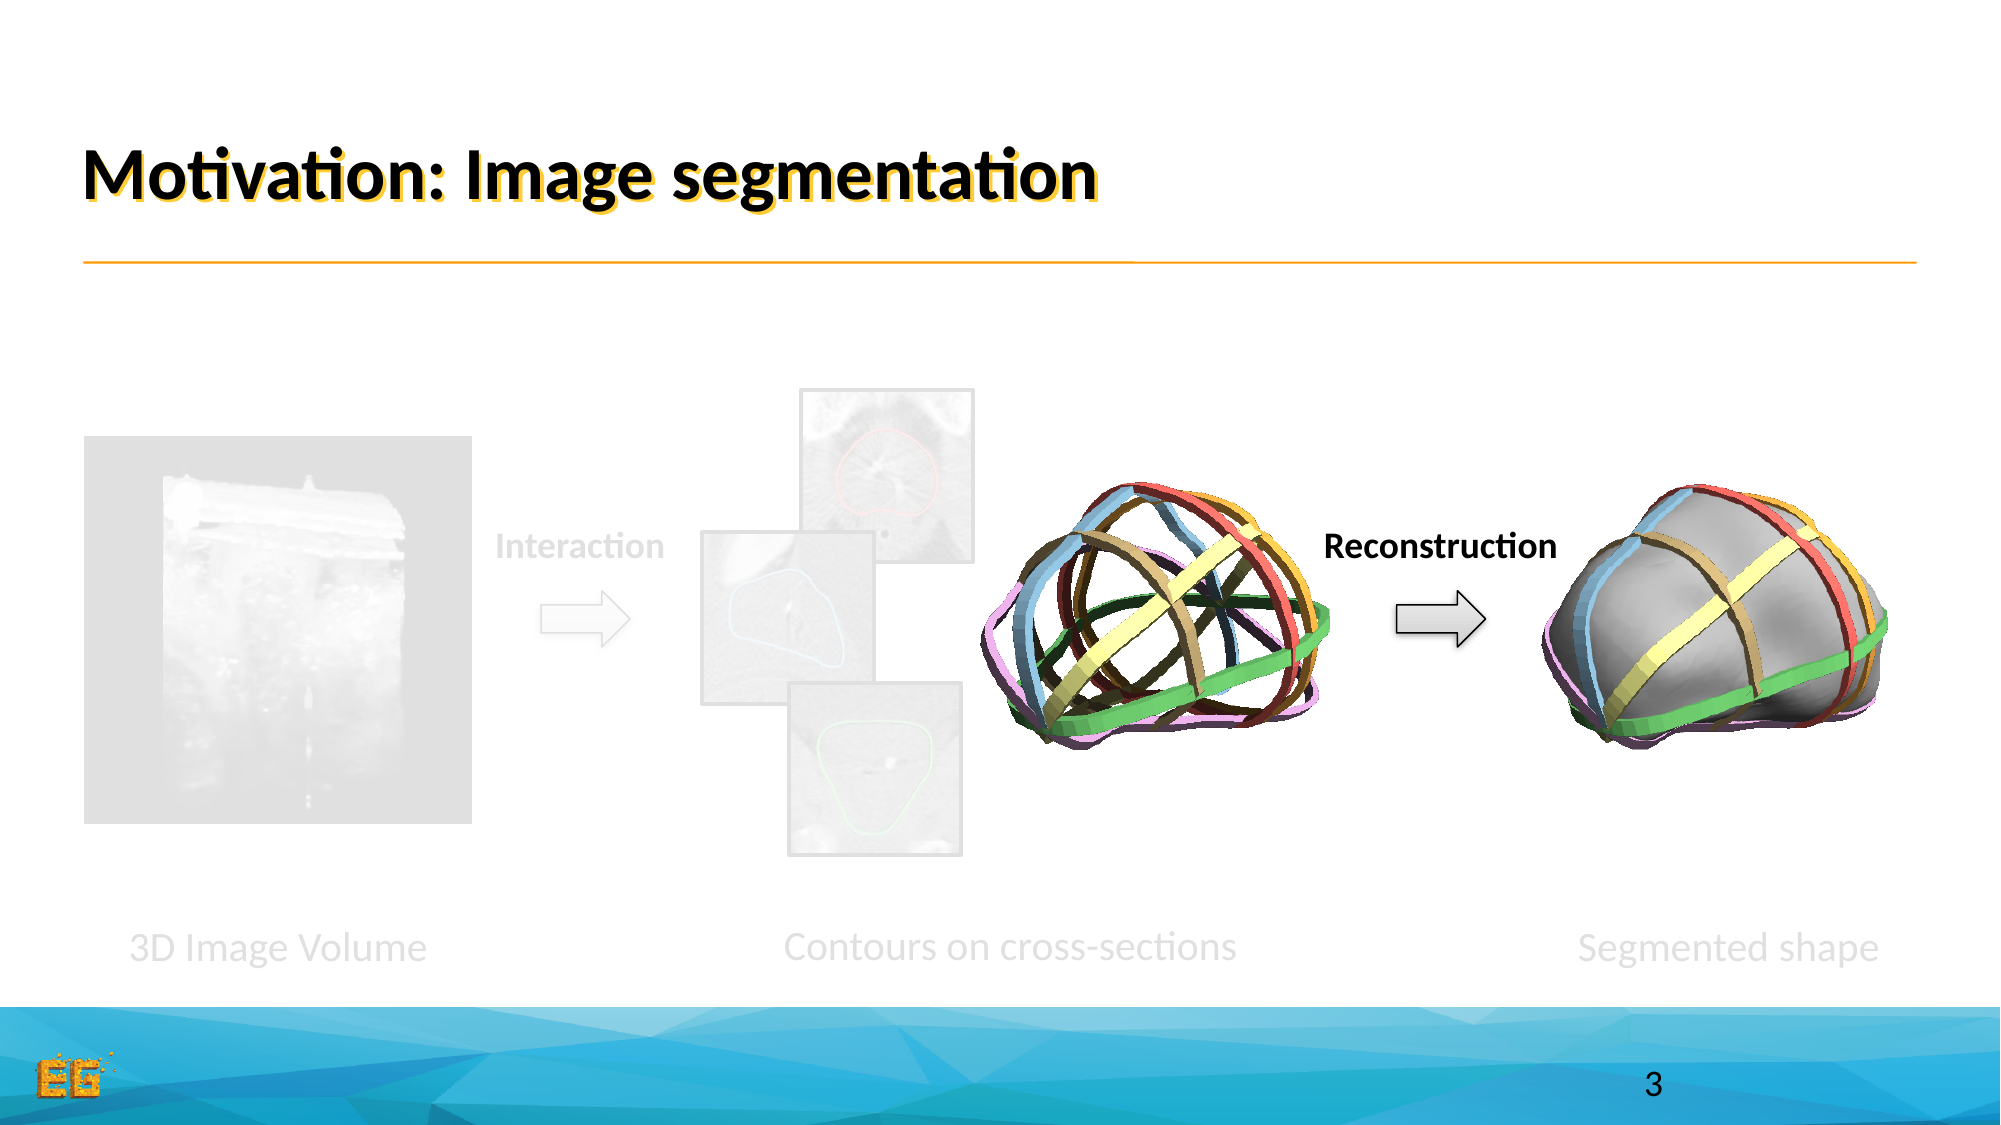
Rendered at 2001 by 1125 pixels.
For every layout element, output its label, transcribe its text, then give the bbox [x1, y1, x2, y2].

title Motivation: Image segmentation [66, 69, 1534, 270]
picture [704, 391, 1367, 854]
text_box [1395, 590, 1486, 648]
picture [0, 1030, 2000, 1125]
picture [1491, 435, 1936, 802]
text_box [83, 435, 473, 825]
text_box Reconstruction [1371, 513, 1486, 574]
slide_number 3 [1629, 1051, 2000, 1102]
text_box [19, 297, 1919, 1007]
